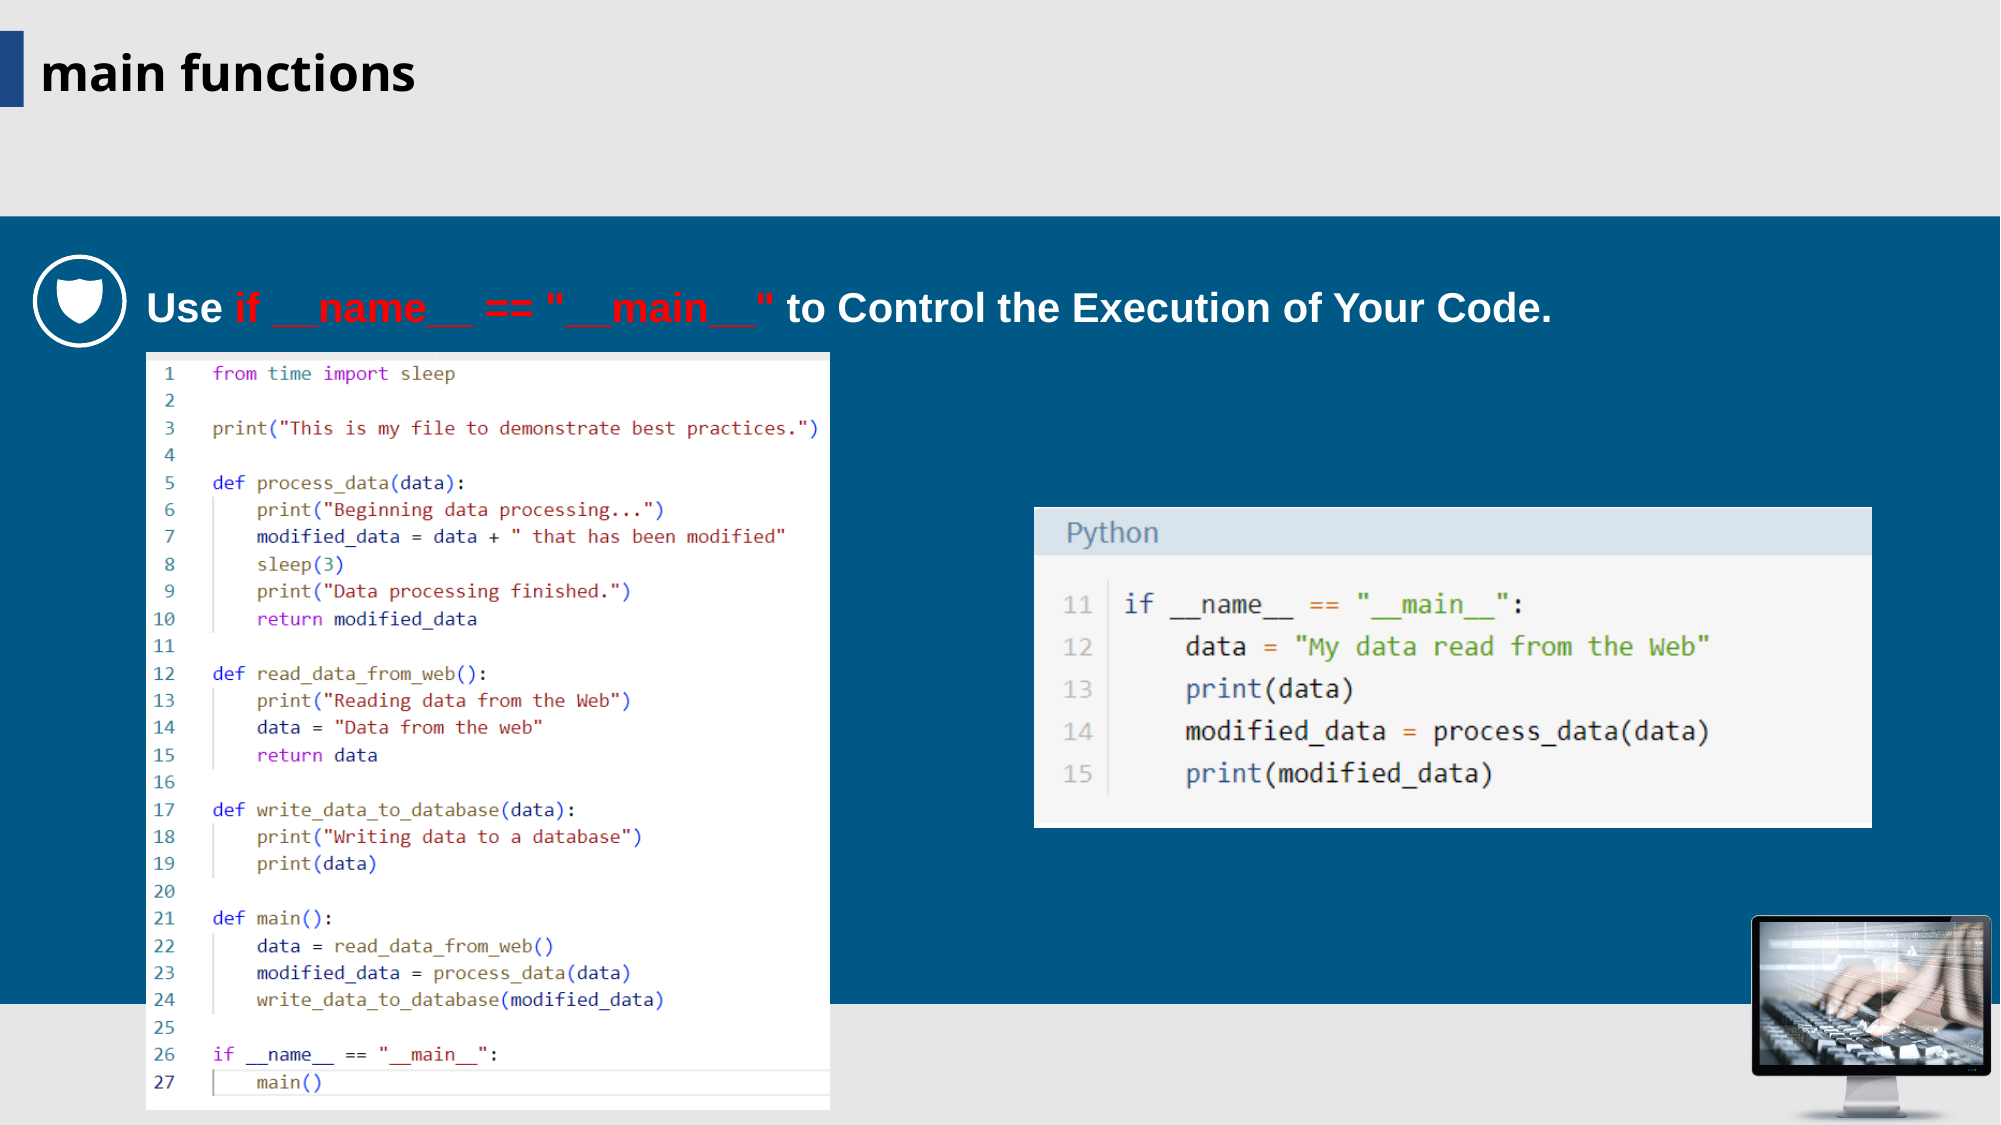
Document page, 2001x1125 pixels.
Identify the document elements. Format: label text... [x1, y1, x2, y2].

picture [1035, 508, 1871, 827]
text_box main functions [25, 34, 432, 109]
text_box [0, 214, 2000, 1006]
text_box Use if __name__ == "__main__" to Control the Execution of Your Code. [146, 280, 1656, 331]
picture [146, 353, 830, 1110]
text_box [1742, 915, 2000, 1125]
text_box [0, 30, 24, 107]
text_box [34, 256, 125, 346]
